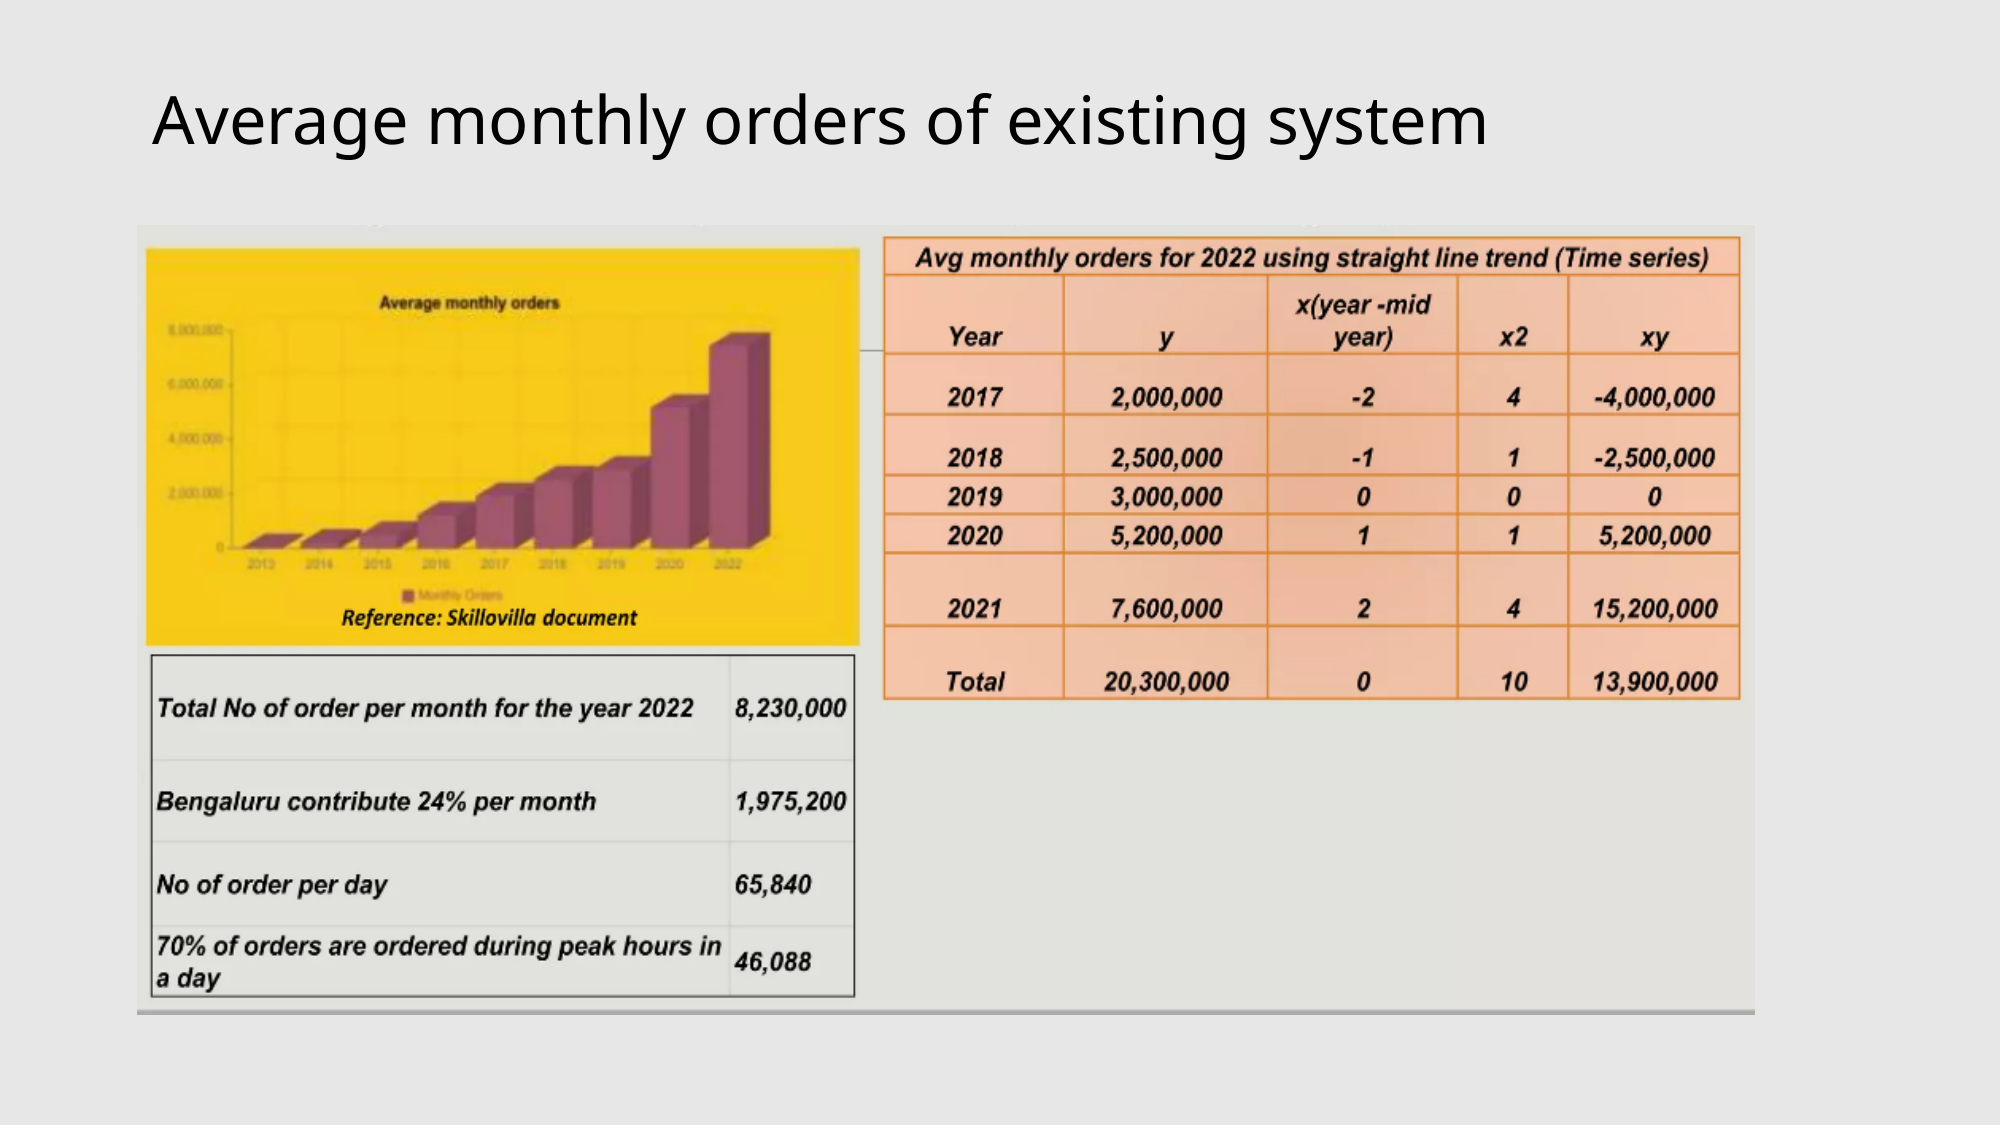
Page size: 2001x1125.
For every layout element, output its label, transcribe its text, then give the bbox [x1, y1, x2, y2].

title Average monthly orders of existing system [137, 59, 1863, 166]
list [137, 225, 1755, 1015]
